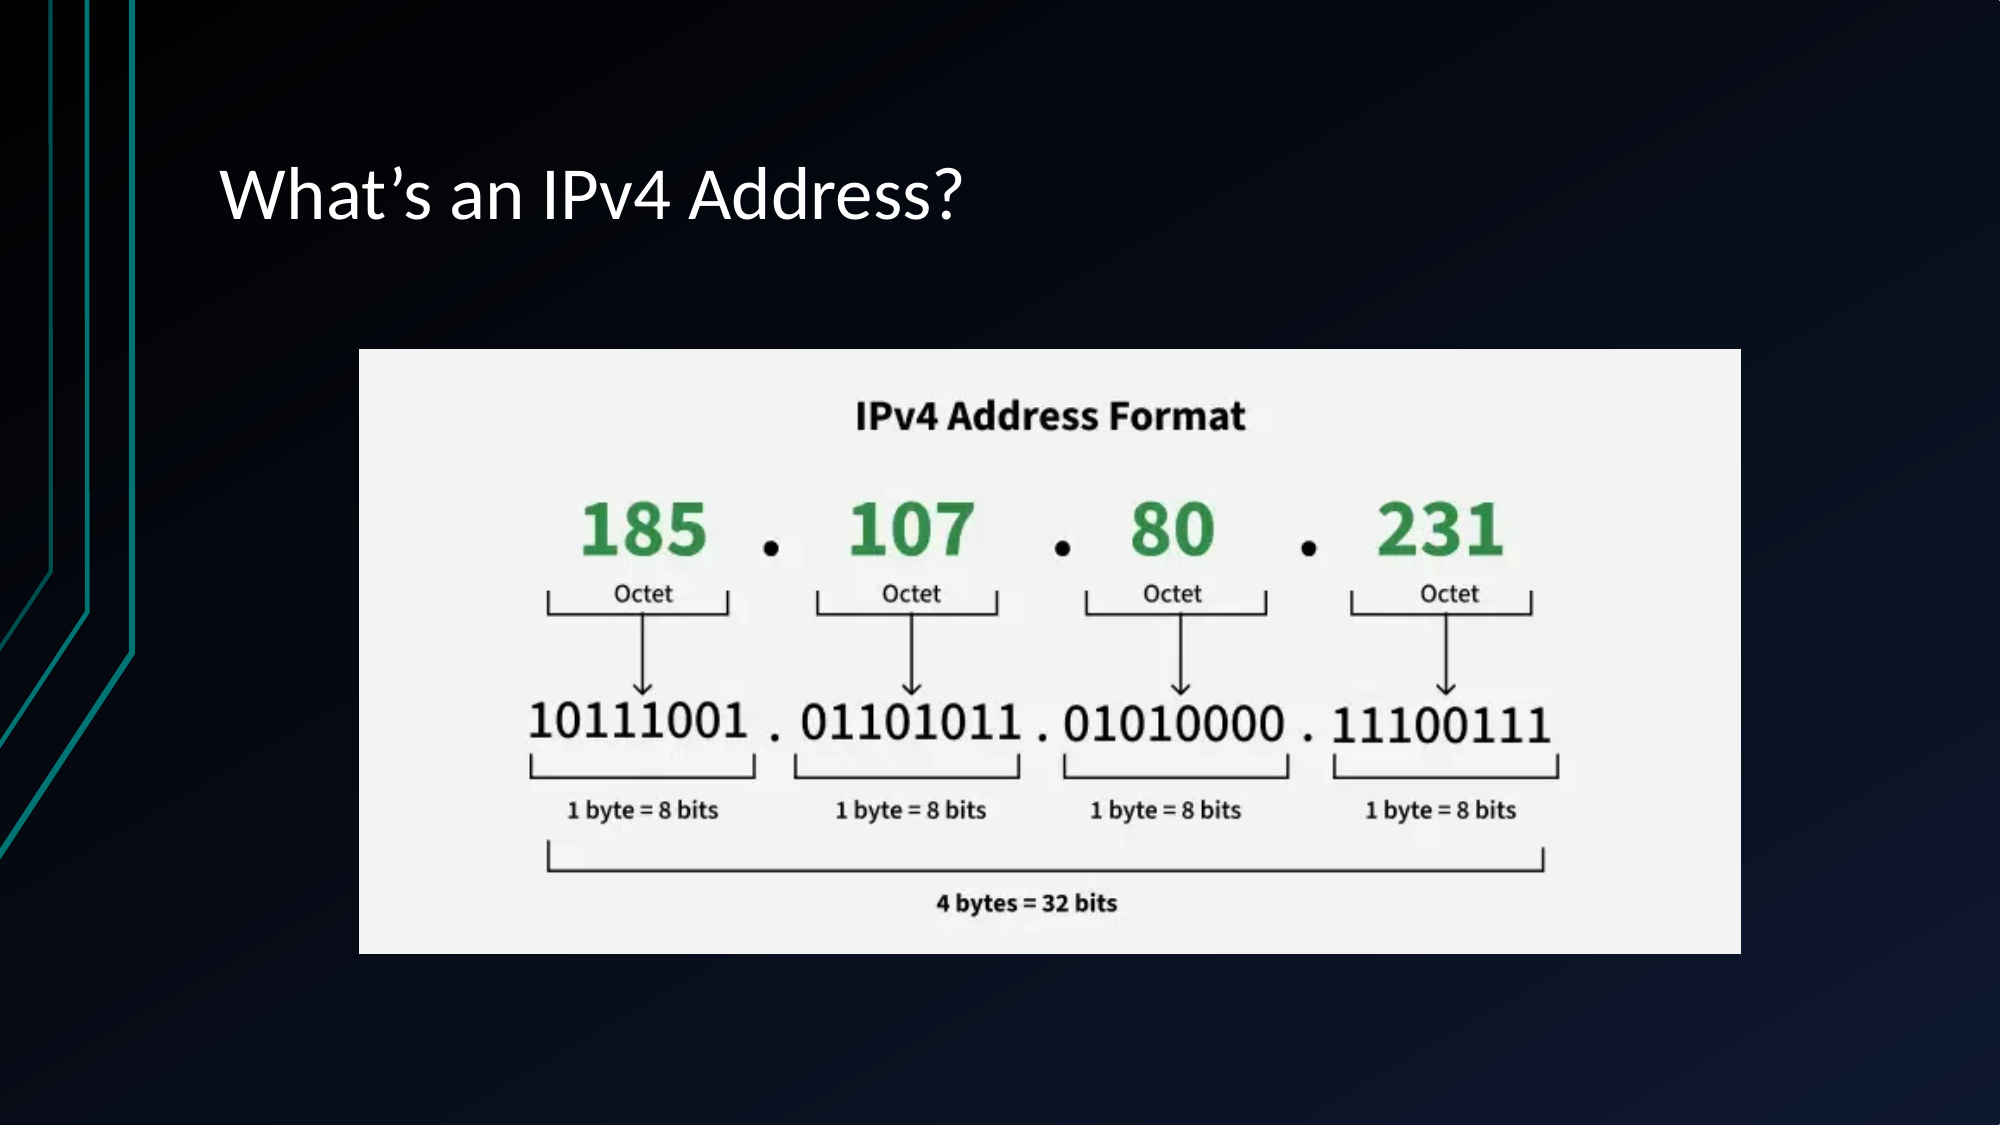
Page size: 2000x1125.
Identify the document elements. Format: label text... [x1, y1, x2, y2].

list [358, 349, 1741, 955]
title What’s an IPv4 Address? [199, 45, 1900, 246]
